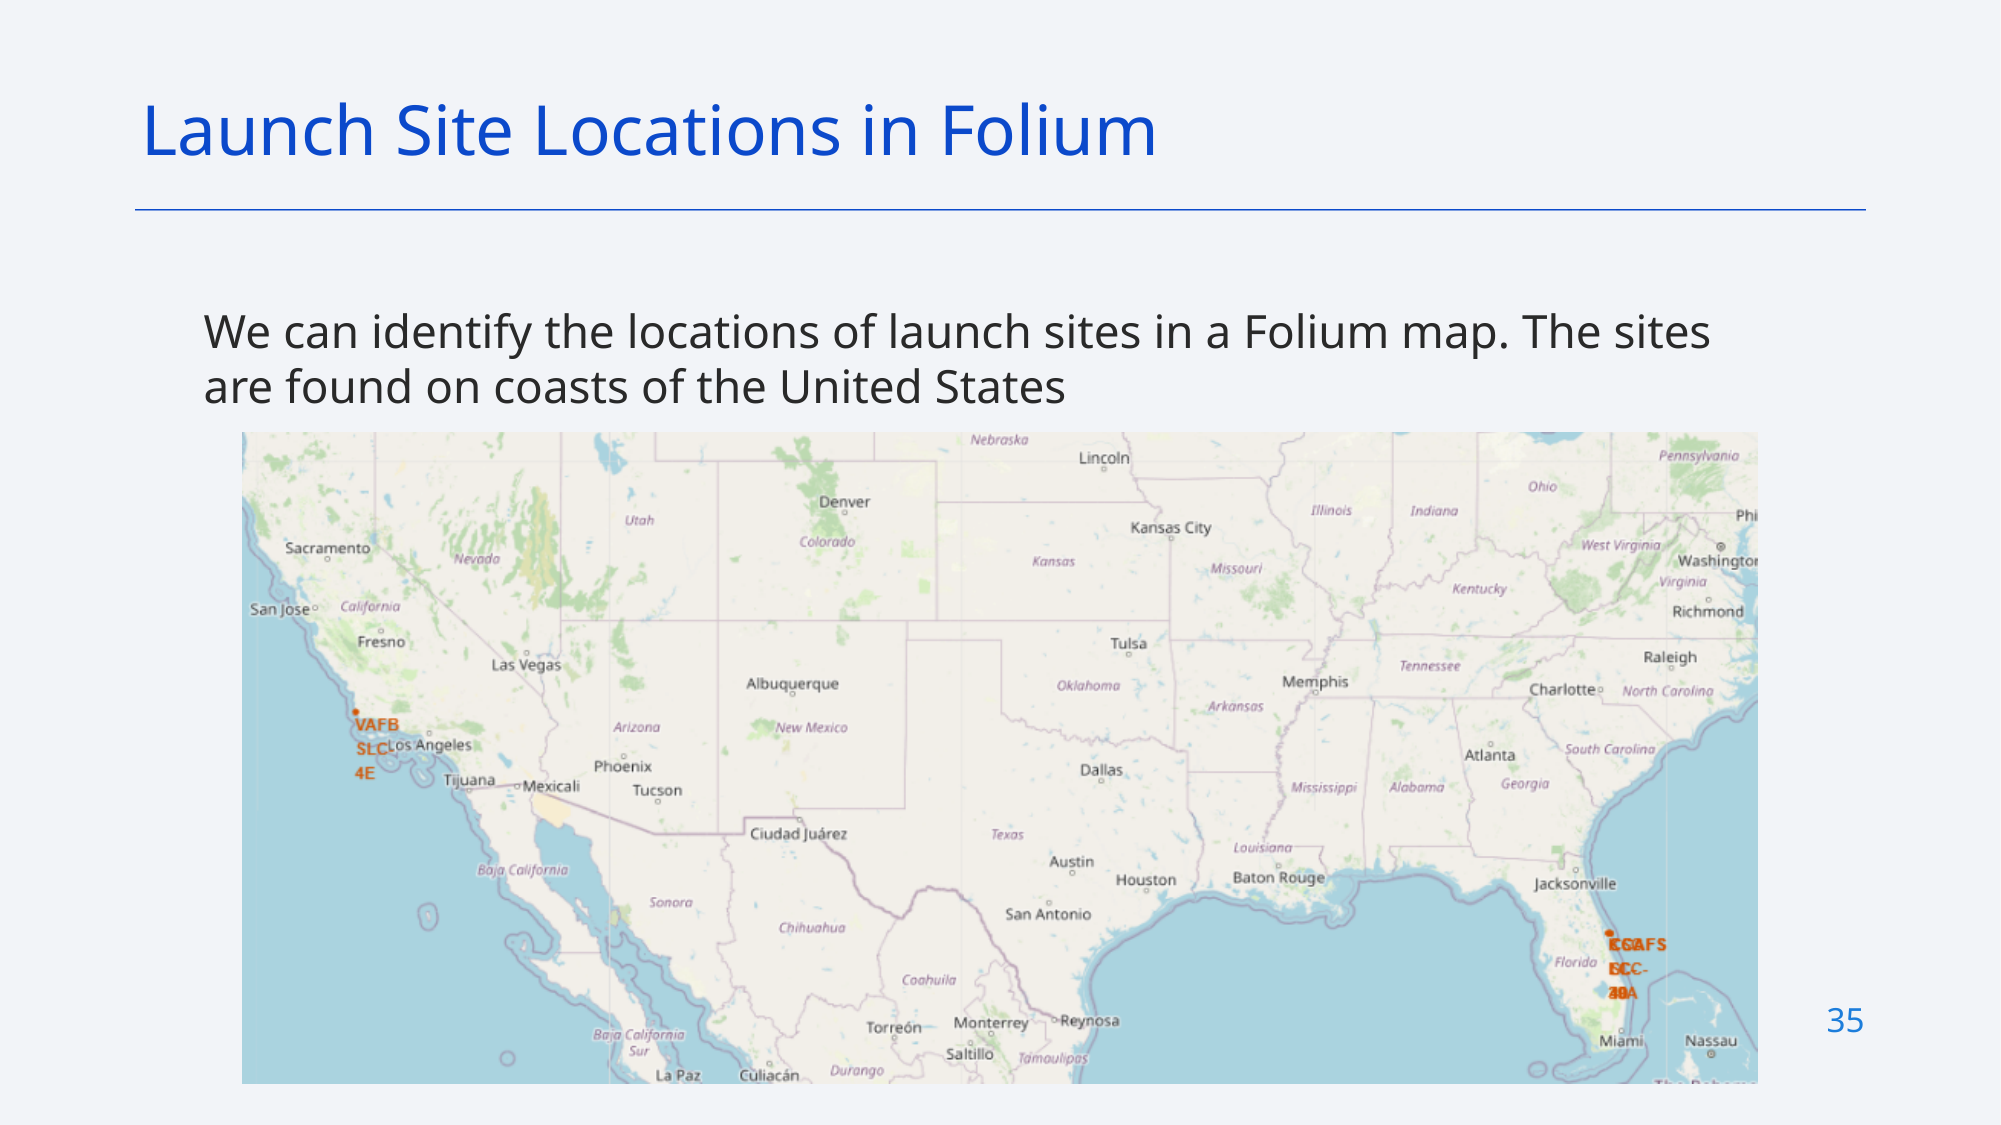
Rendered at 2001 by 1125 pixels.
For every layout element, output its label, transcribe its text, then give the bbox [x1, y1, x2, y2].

picture [0, 0, 2001, 1125]
text_box Launch Site Locations in Folium [126, 88, 1852, 179]
list We can identify the locations of launch sites in a Folium map. The sites are found on coasts of the United States [188, 295, 1788, 1010]
slide_number 35 [1758, 988, 1880, 1055]
